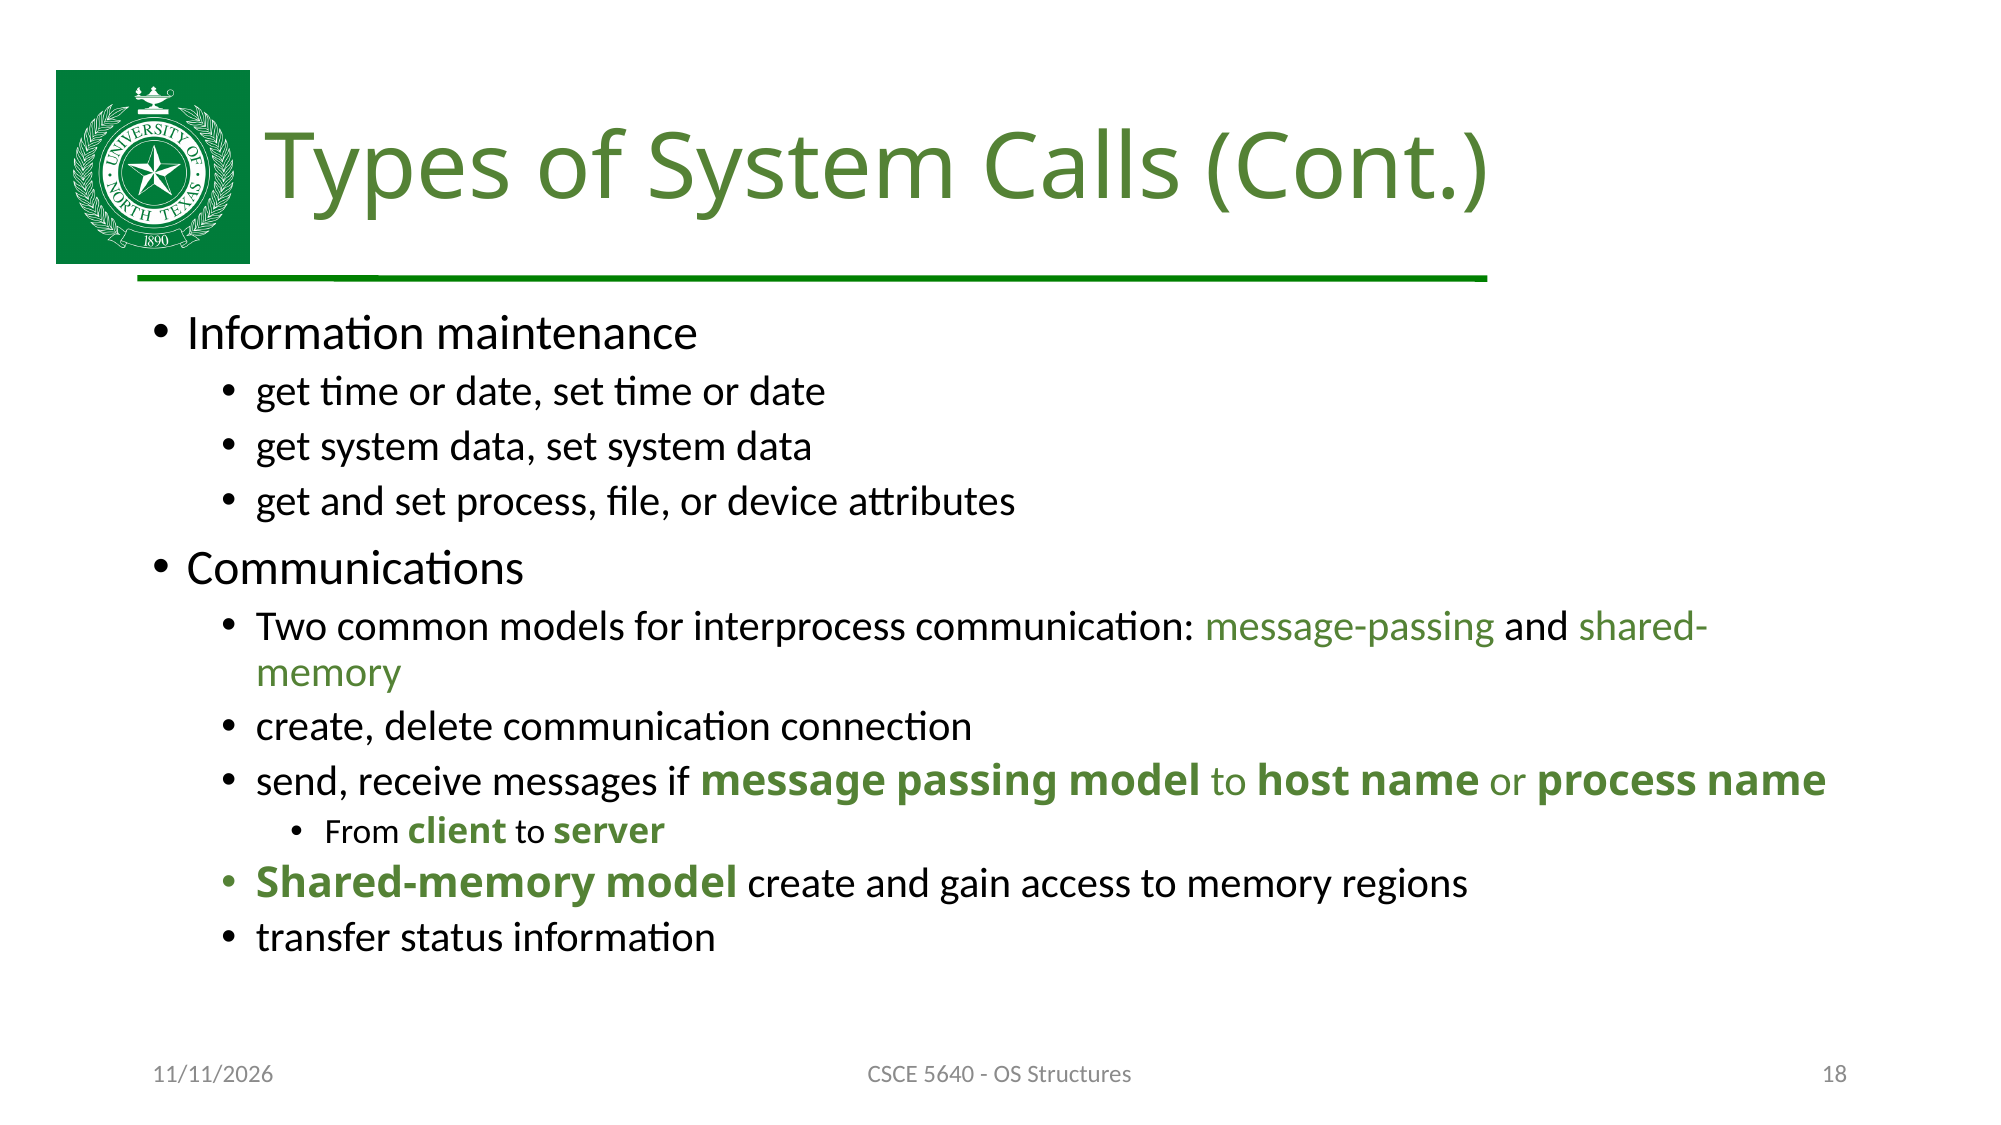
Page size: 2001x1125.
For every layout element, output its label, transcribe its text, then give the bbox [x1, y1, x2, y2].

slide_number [137, 1042, 588, 1103]
list Information maintenance get time or date, set time or date get system data, set system data get and set process, file, or device attributes Communications Two common models for interprocess communication: message-passing and shared-memory create, delete communication connection send, receive messages if message passing model to host name or process name From client to server Shared-memory model create and gain access to memory regions transfer status information [137, 299, 1863, 1014]
footer CSCE 5640 - OS Structures [662, 1042, 1338, 1103]
slide_number 18 [1412, 1042, 1863, 1103]
title Types of System Calls (Cont.) [249, 59, 1863, 278]
picture [56, 70, 249, 264]
